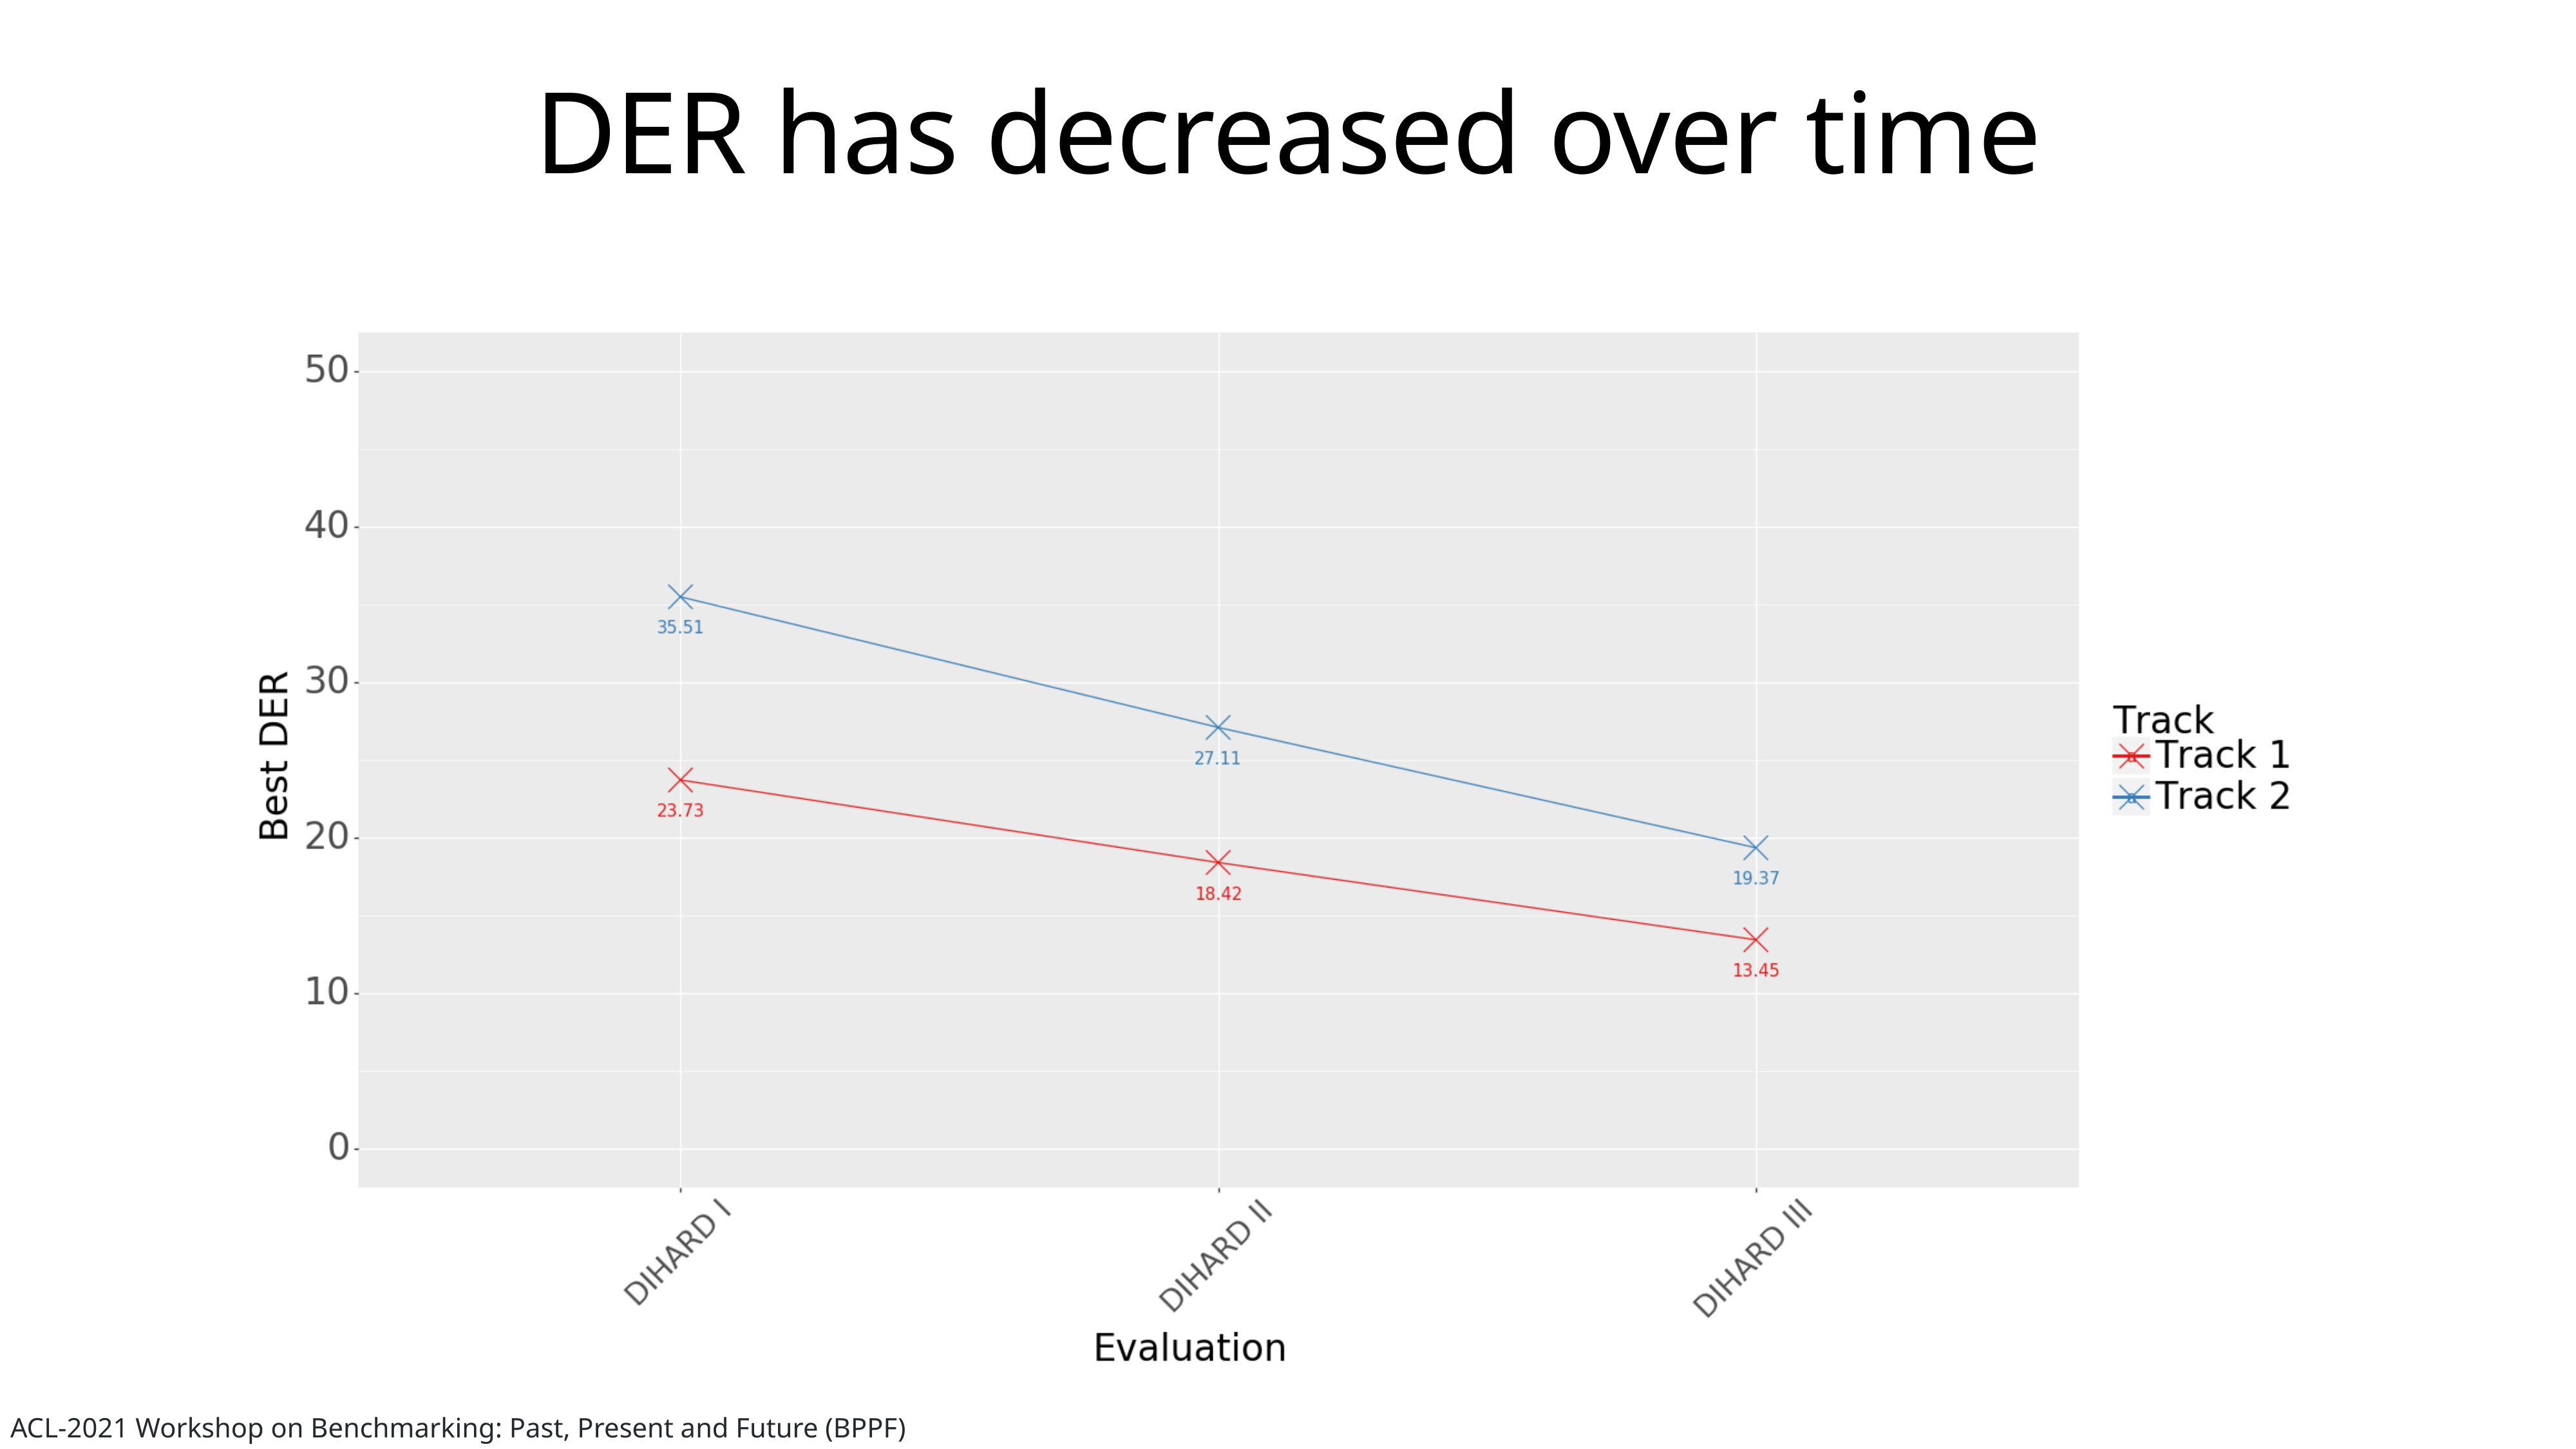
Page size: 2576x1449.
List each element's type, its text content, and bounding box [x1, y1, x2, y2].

title DER has decreased over time [128, 81, 2448, 265]
picture [249, 323, 2327, 1379]
